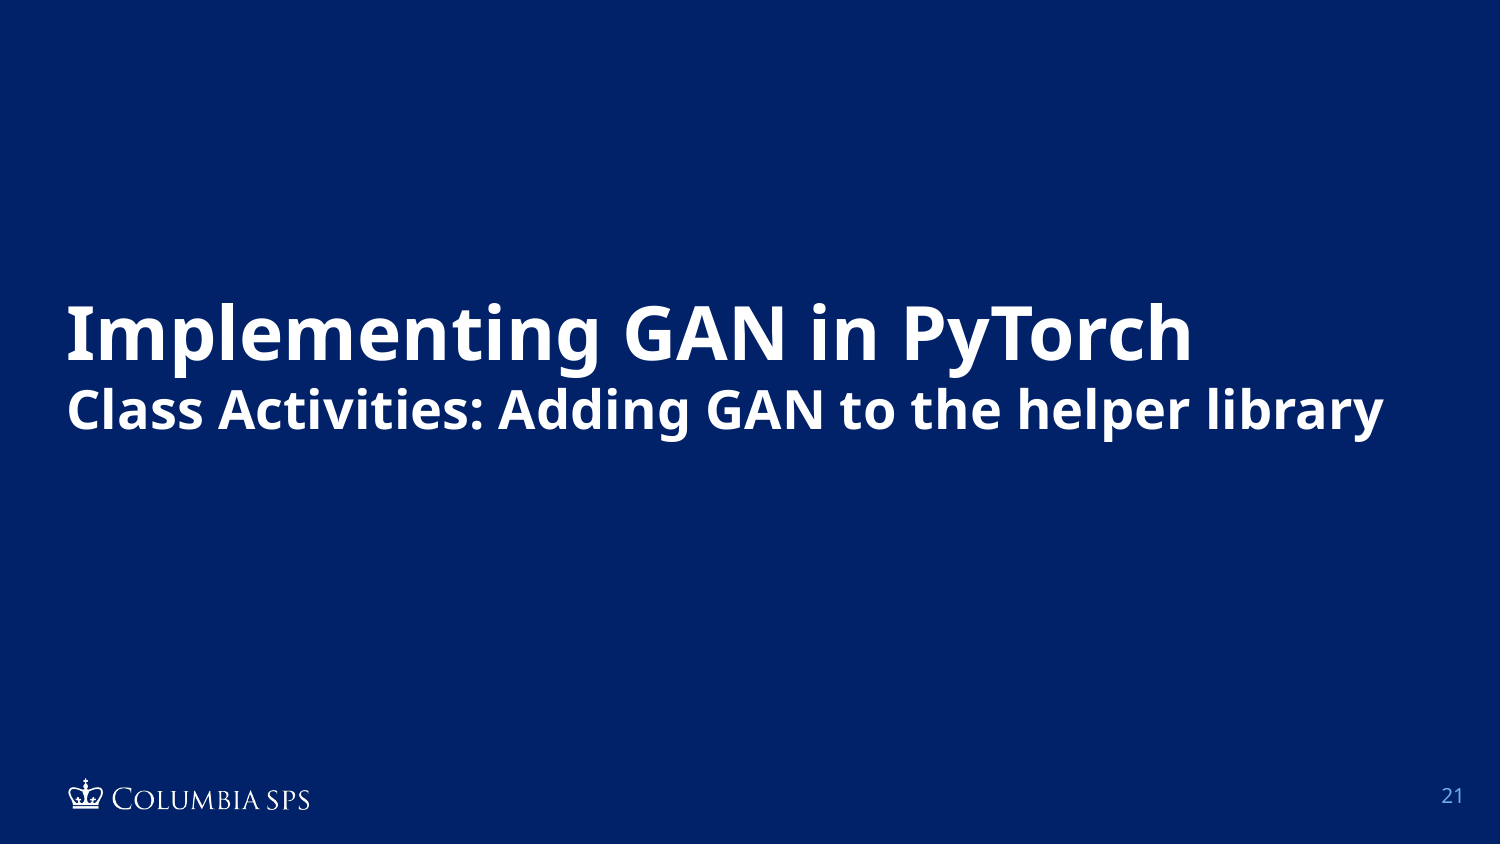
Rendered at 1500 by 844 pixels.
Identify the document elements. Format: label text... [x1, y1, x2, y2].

picture [68, 778, 309, 810]
slide_number ‹#› [1389, 764, 1480, 830]
title Implementing GAN in PyTorch Class Activities: Adding GAN to the helper library [51, 270, 1468, 476]
